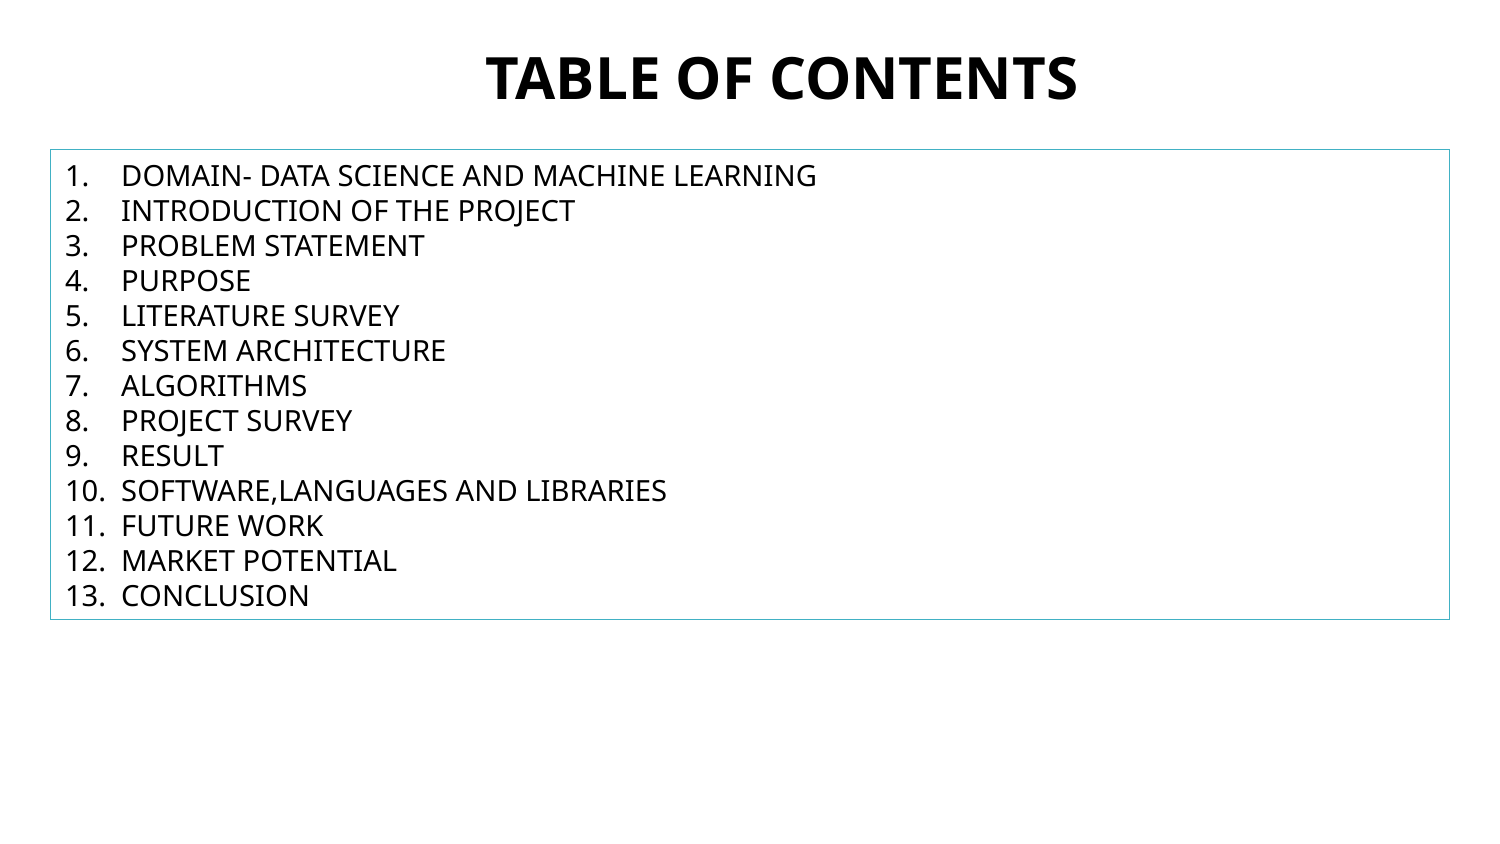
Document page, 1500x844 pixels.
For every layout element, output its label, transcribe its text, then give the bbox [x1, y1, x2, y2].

text_box TABLE OF CONTENTS [471, 33, 1210, 119]
text_box DOMAIN- DATA SCIENCE AND MACHINE LEARNING INTRODUCTION OF THE PROJECT PROBLEM STATEMENT PURPOSE LITERATURE SURVEY SYSTEM ARCHITECTURE ALGORITHMS PROJECT SURVEY RESULT SOFTWARE,LANGUAGES AND LIBRARIES FUTURE WORK MARKET POTENTIAL CONCLUSION [50, 149, 1450, 620]
